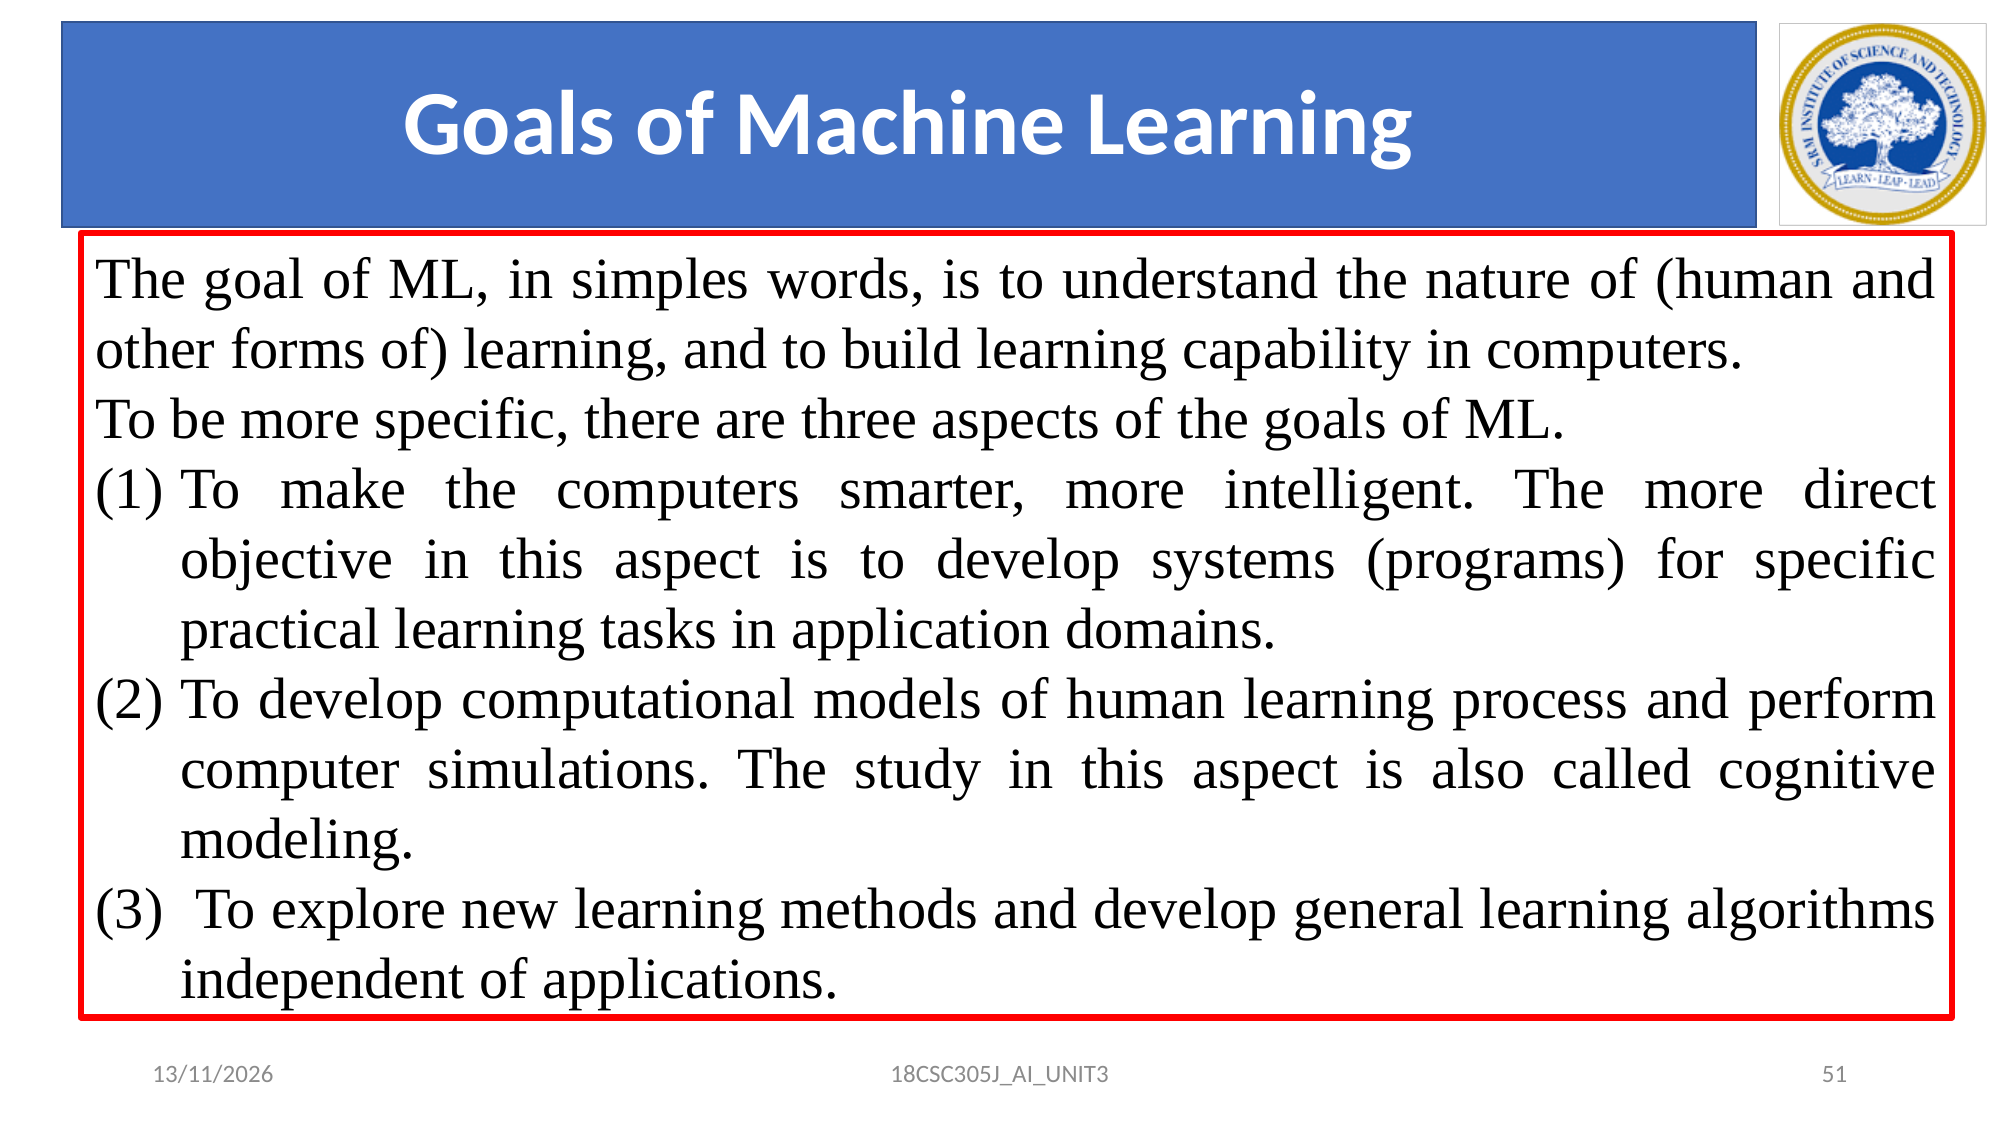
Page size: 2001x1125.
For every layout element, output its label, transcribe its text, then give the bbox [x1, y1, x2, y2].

title Goals of Machine Learning [61, 21, 1757, 228]
text_box The goal of ML, in simples words, is to understand the nature of (human and other forms of) learning, and to build learning capability in computers. To be more specific, there are three aspects of the goals of ML. To make the computers smarter, more intelligent. The more direct objective in this aspect is to develop systems (programs) for specific practical learning tasks in application domains. To develop computational models of human learning process and perform computer simulations. The study in this aspect is also called cognitive modeling. To explore new learning methods and develop general learning algorithms independent of applications. [80, 232, 1952, 1018]
picture [1778, 22, 1988, 227]
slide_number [137, 1042, 588, 1103]
footer 18CSC305J_AI_UNIT3 [662, 1042, 1338, 1103]
slide_number 51 [1412, 1042, 1863, 1103]
